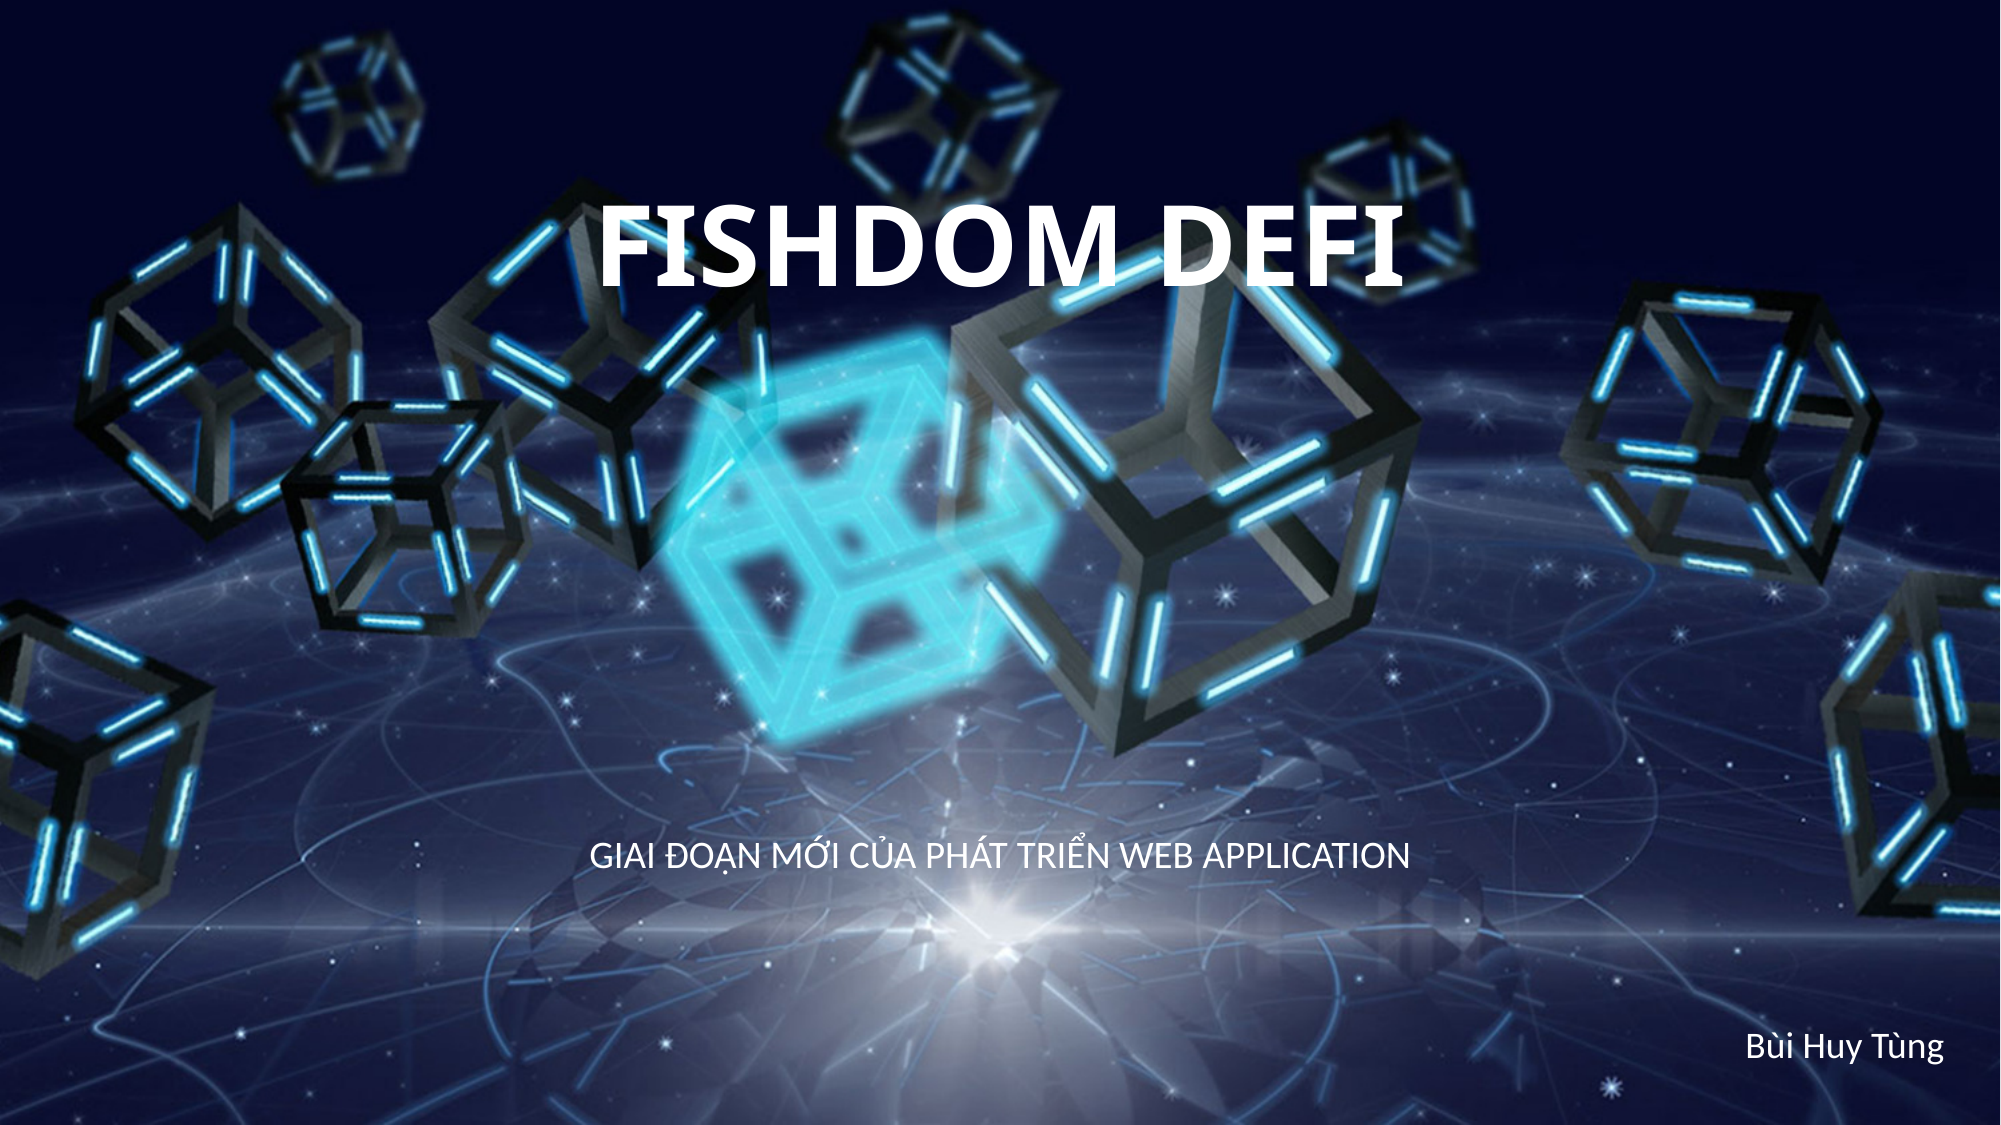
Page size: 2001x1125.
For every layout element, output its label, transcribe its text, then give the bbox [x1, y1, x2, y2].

text_box GIAI ĐOẠN MỚI CỦA PHÁT TRIỂN WEB APPLICATION [0, 822, 2000, 884]
text_box Bùi Huy Tùng [1527, 1014, 1968, 1074]
text_box FISHDOM DEFI [0, 166, 2000, 316]
picture [0, 0, 2001, 1125]
